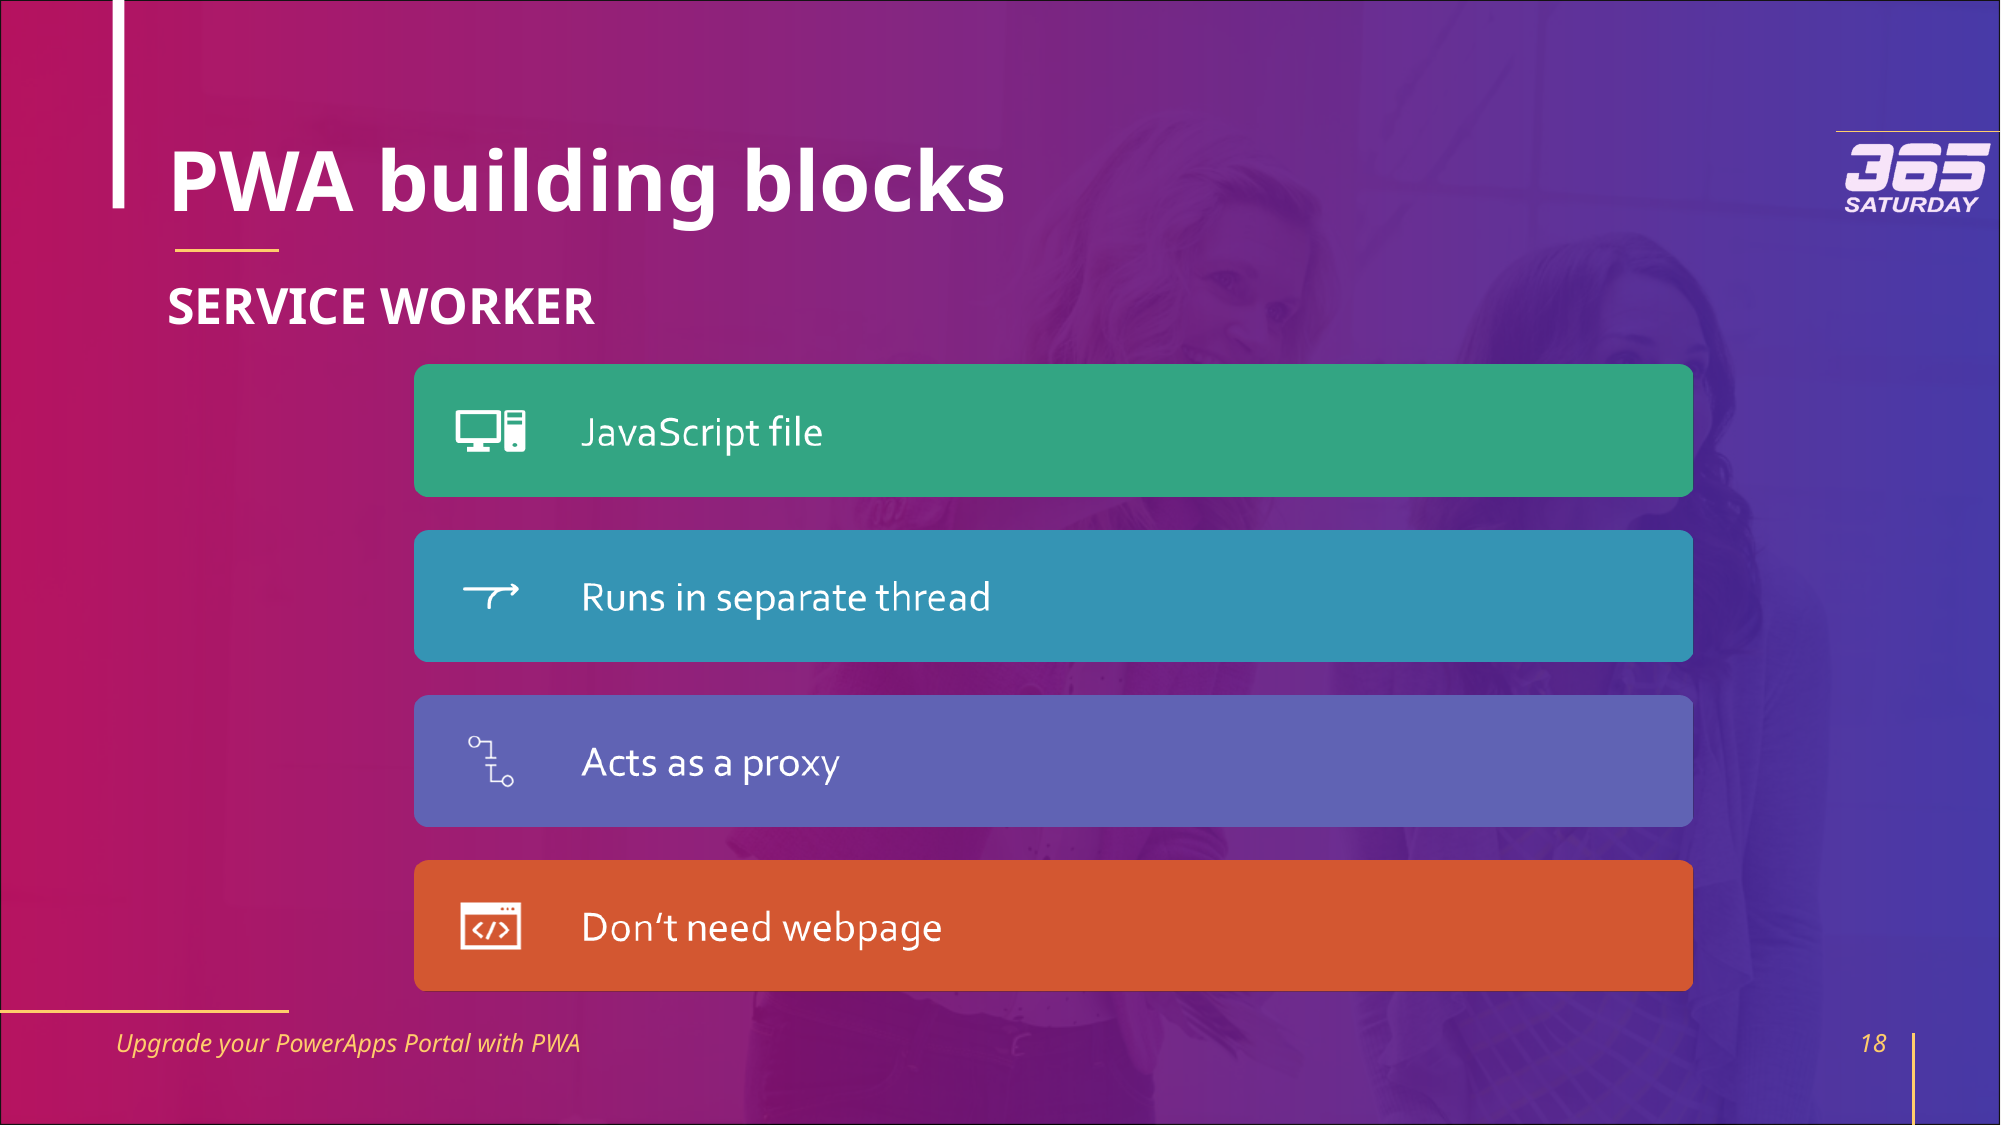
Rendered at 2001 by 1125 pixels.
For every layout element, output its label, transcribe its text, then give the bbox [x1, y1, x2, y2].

title PWA building blocks [152, 75, 1789, 273]
picture [1838, 136, 1994, 216]
picture [414, 364, 1694, 992]
footer Upgrade your PowerApps Portal with PWA [100, 1015, 636, 1075]
slide_number 18 [1451, 1015, 1902, 1075]
subtitle SERVICE WORKER [152, 273, 1789, 388]
